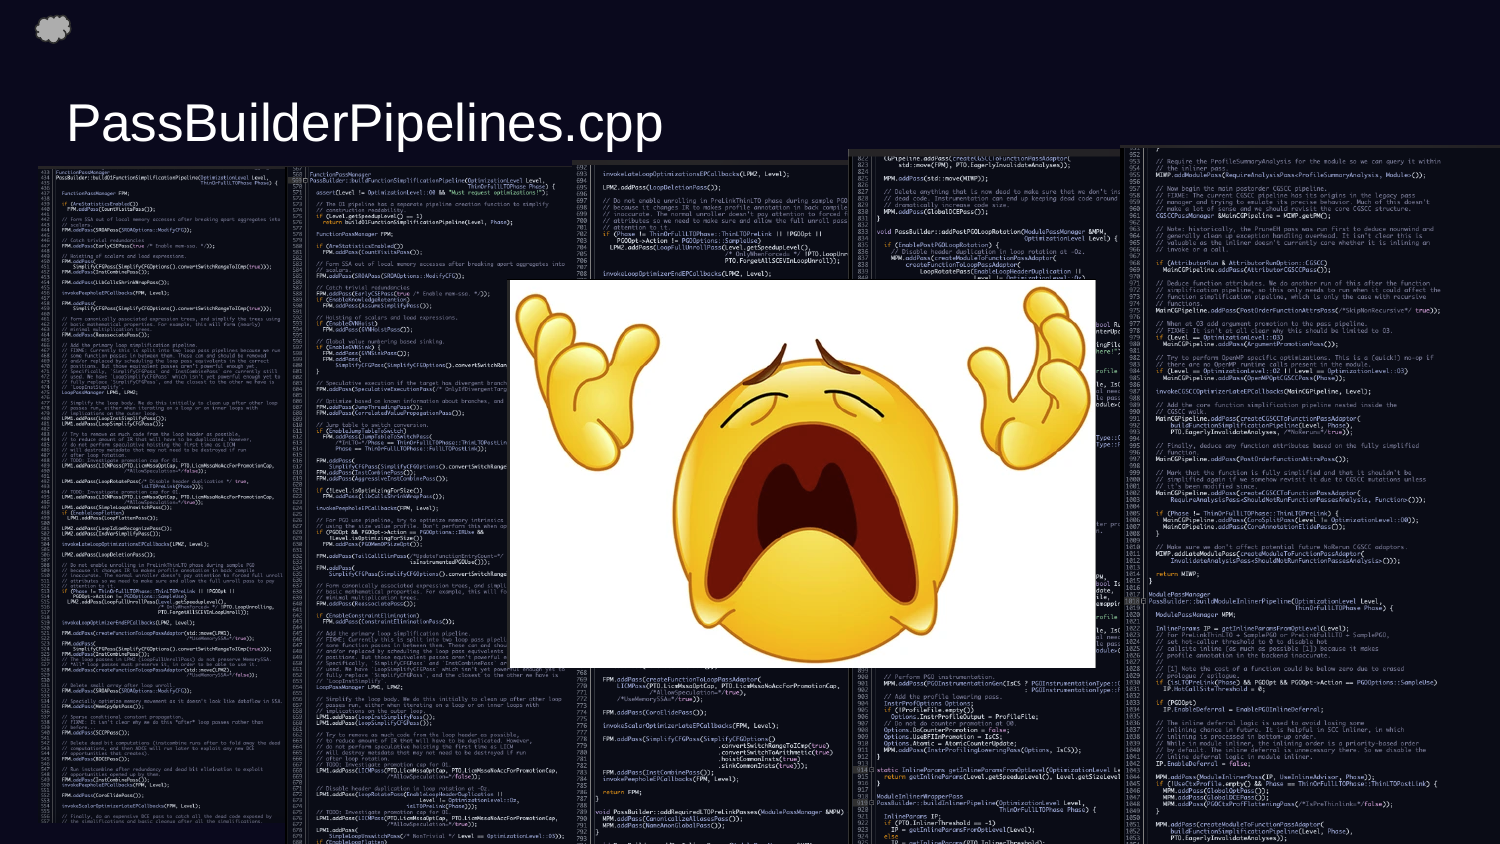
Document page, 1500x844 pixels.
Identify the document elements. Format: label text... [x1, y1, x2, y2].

picture [38, 145, 1500, 844]
title PassBuilderPipelines.cpp [51, 72, 1449, 165]
text_box [35, 15, 71, 44]
